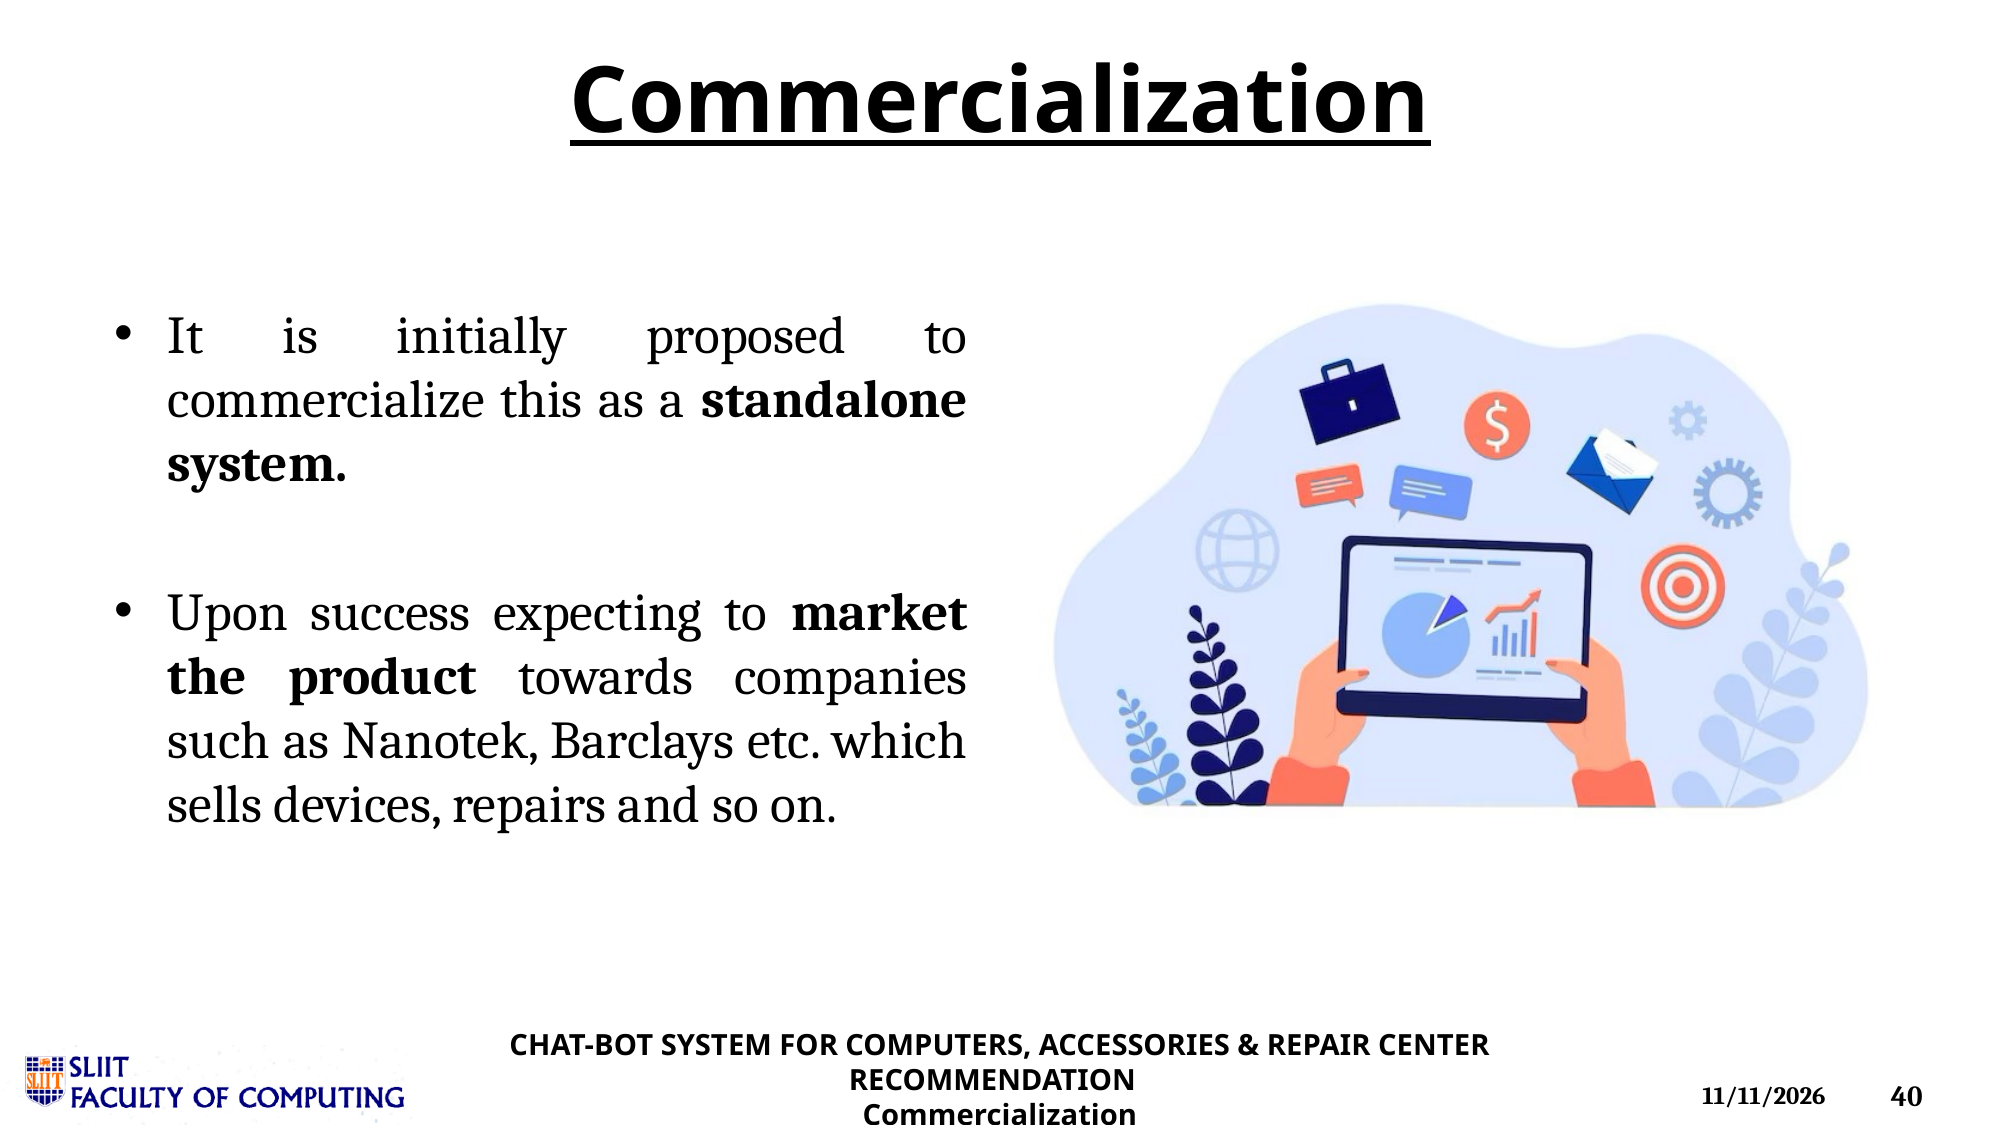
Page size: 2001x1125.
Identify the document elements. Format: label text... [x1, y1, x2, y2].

picture [0, 1045, 372, 1125]
text_box CHAT-BOT SYSTEM FOR COMPUTERS, ACCESSORIES & REPAIR CENTER RECOMMENDATION Commercialization [372, 1021, 1628, 1125]
picture [1019, 243, 1903, 846]
list It is initially proposed to commercialize this as a standalone system. Upon success expecting to market the product towards companies such as Nanotek, Barclays etc. which sells devices, repairs and so on. [99, 292, 984, 865]
title Commercialization [41, 30, 1959, 161]
